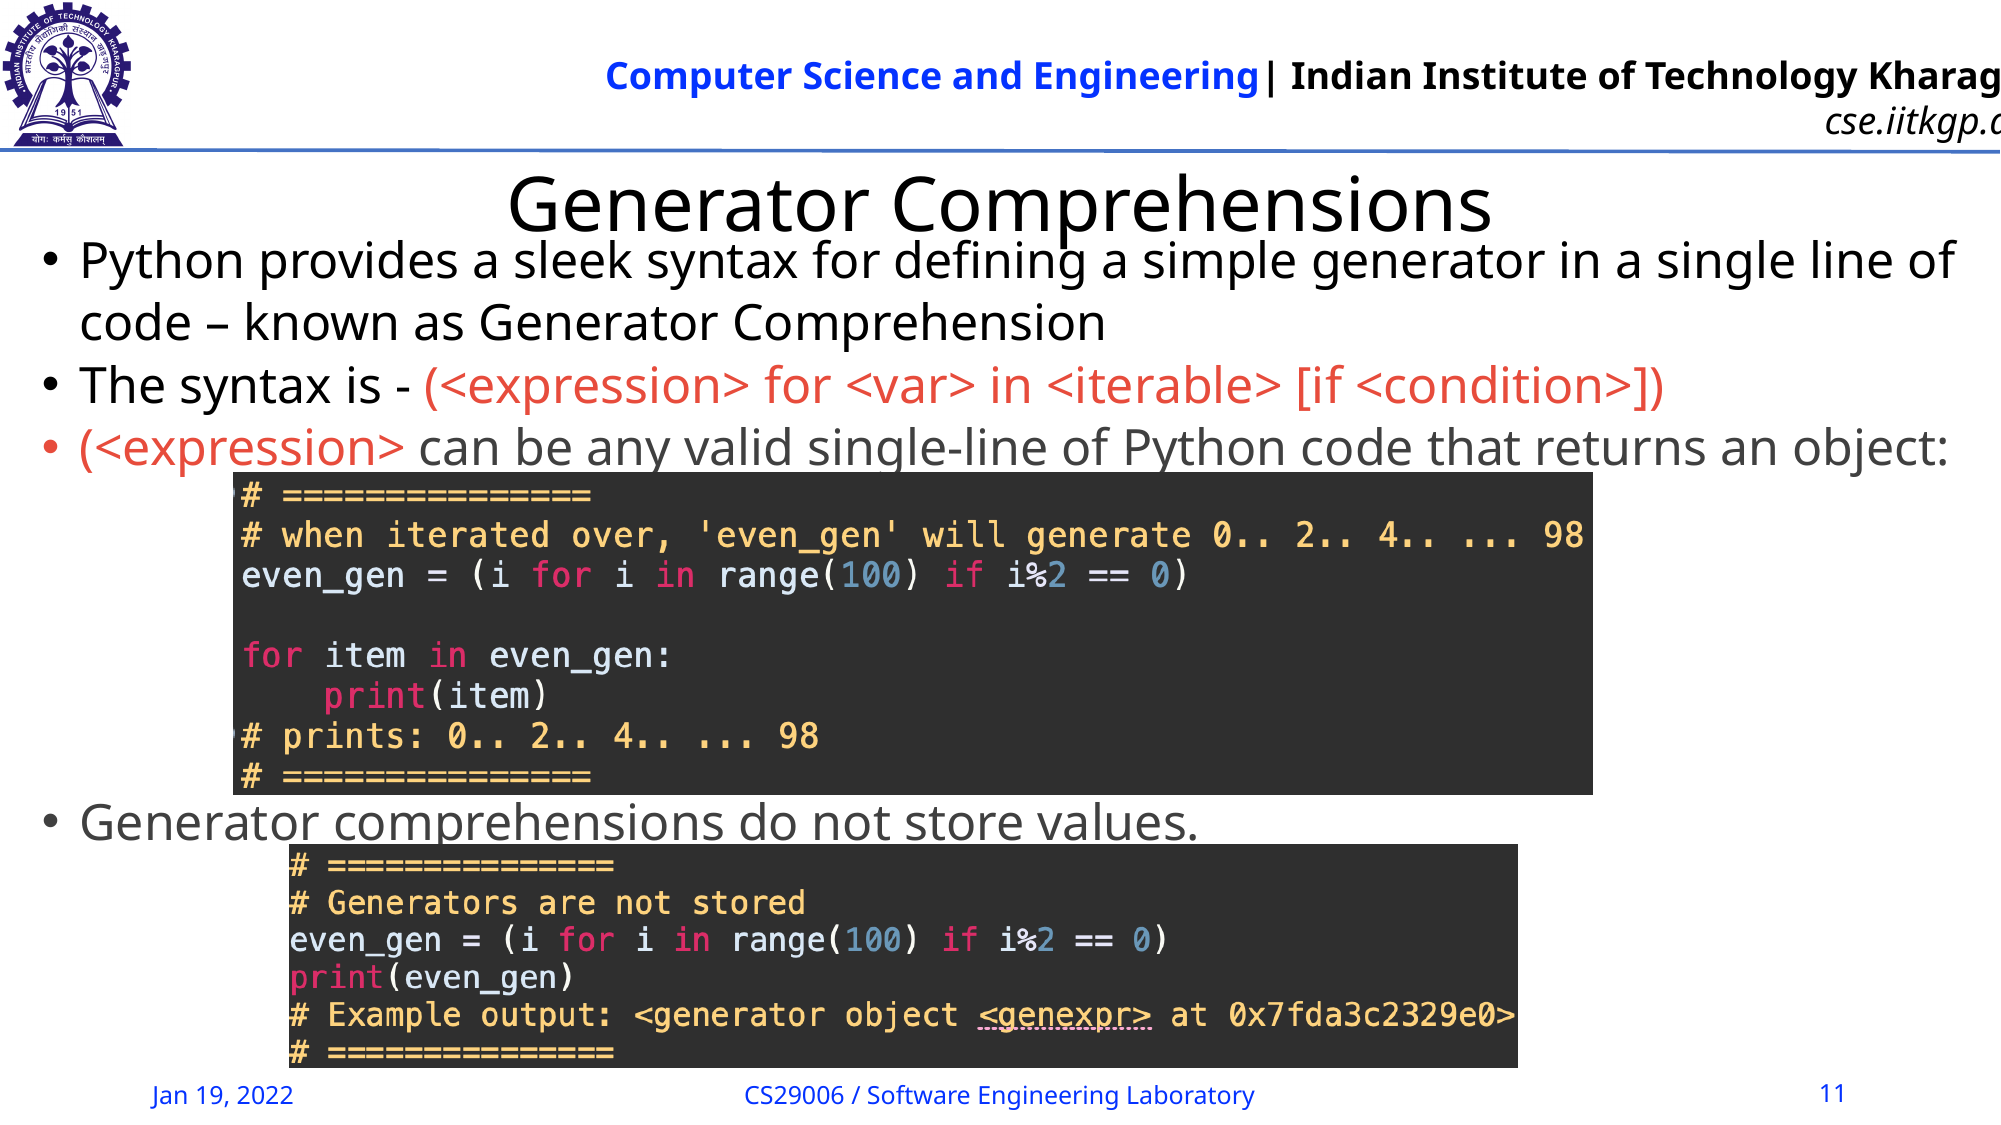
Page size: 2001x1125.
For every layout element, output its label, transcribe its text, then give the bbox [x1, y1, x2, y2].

slide_number 11 [1733, 1065, 1863, 1125]
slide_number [137, 1065, 331, 1125]
picture [289, 844, 1518, 1068]
footer CS29006 / Software Engineering Laboratory [331, 1065, 1670, 1125]
picture [233, 472, 1593, 795]
text_box Python provides a sleek syntax for defining a simple generator in a single line of code – known as Generator Comprehension The syntax is - (<expression> for <var> in <iterable> [if <condition>]) (<expression> can be any valid single-line of Python code that returns an object: Generator comprehensions do not store values. [27, 218, 1985, 1034]
picture [2, 2, 131, 147]
title Generator Comprehensions [406, 105, 1593, 218]
